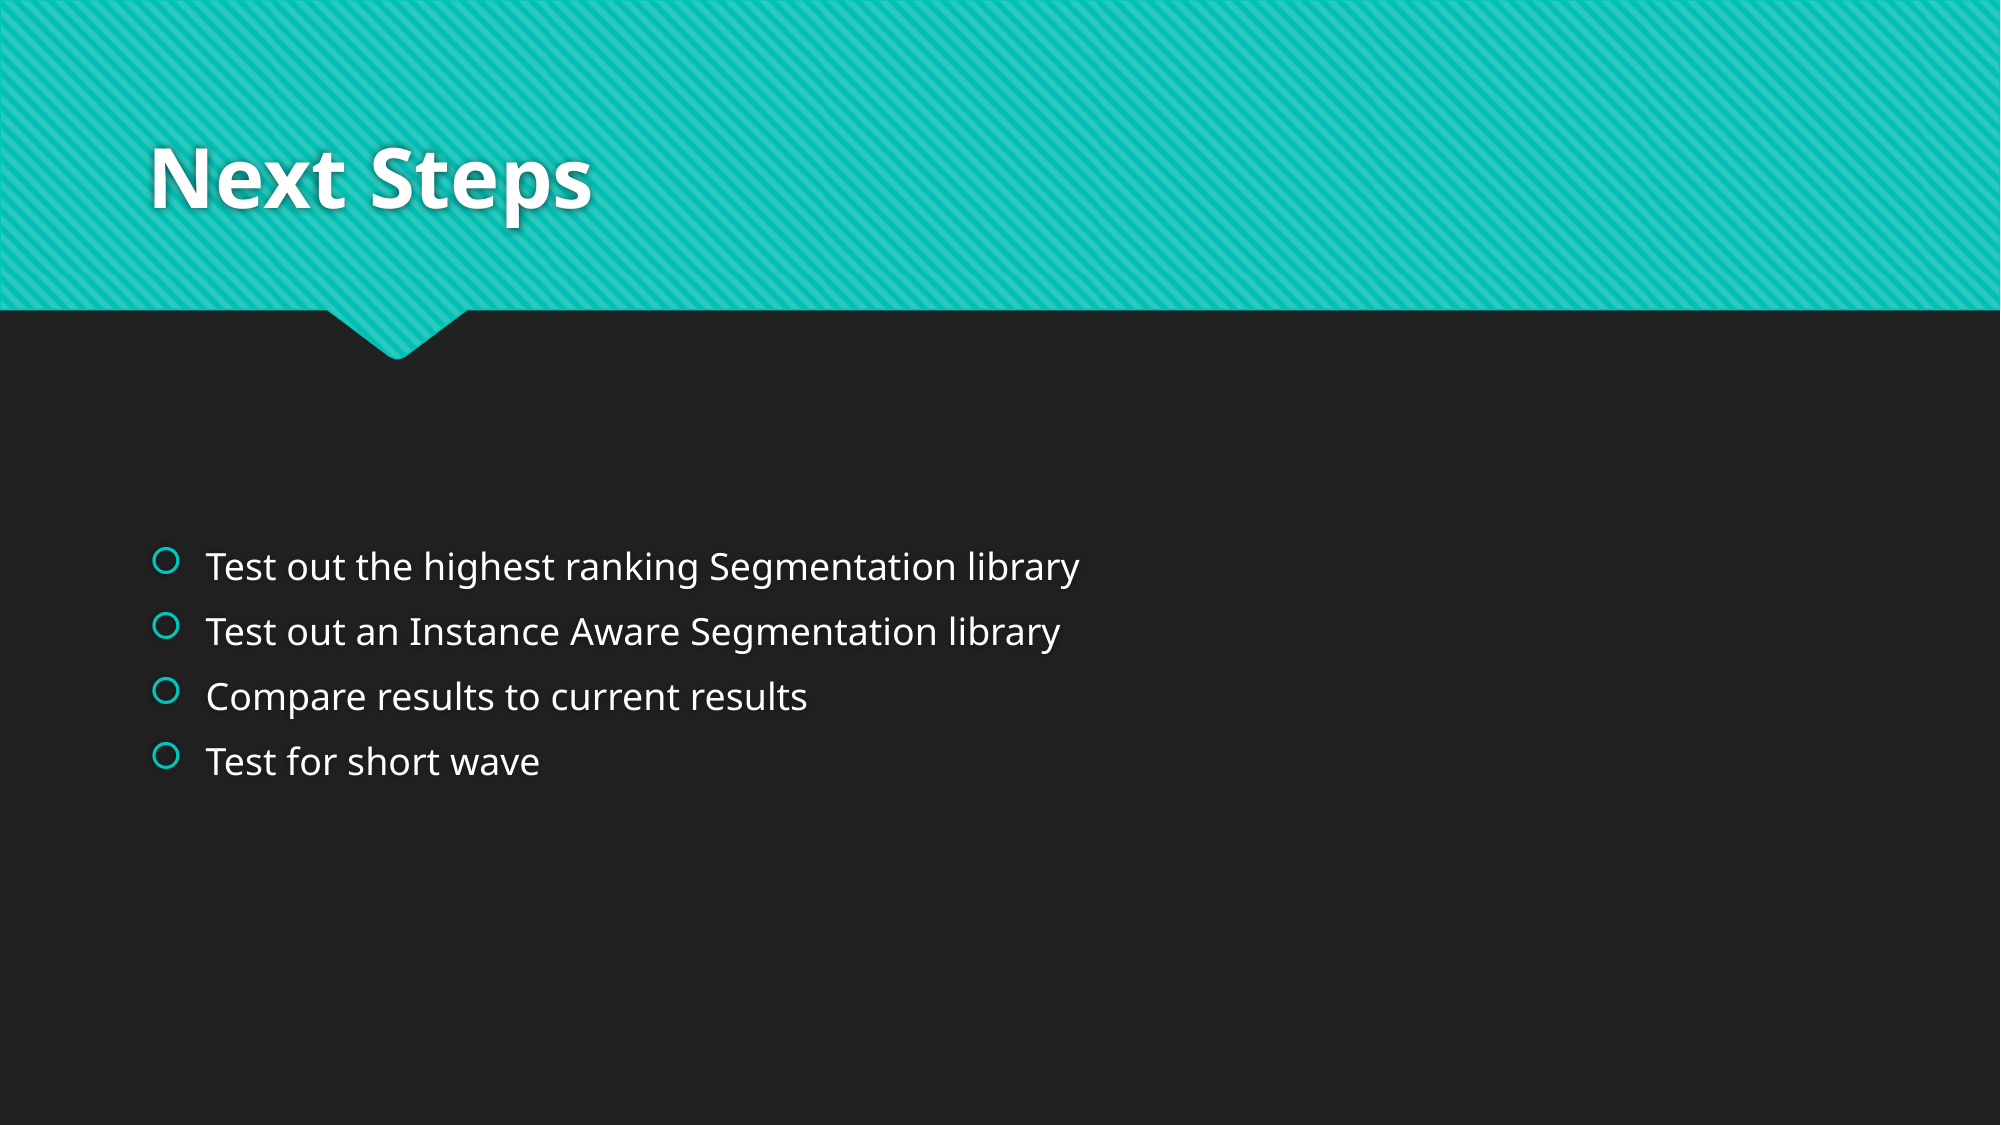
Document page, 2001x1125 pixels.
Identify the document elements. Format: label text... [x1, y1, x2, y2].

title Next Steps [132, 73, 1868, 233]
list Test out the highest ranking Segmentation library Test out an Instance Aware Segmentation library Compare results to current results Test for short wave [134, 364, 1866, 962]
